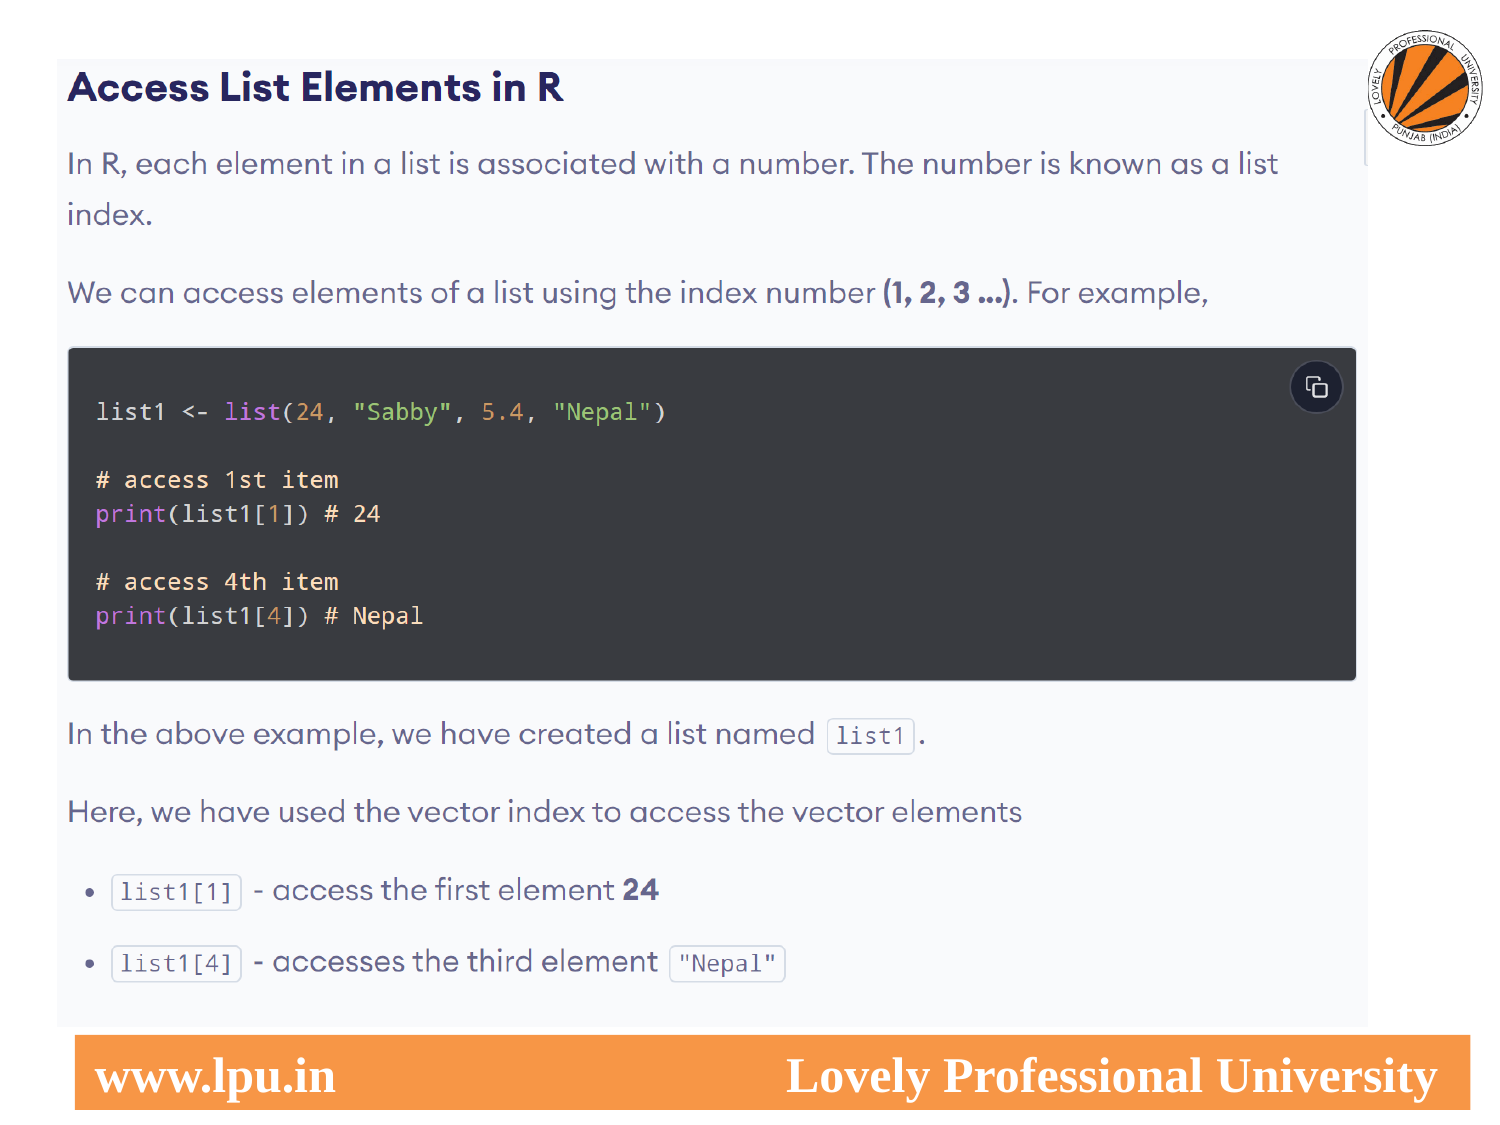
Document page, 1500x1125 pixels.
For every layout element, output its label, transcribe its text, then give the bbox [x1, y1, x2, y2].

text_box www.lpu.in Lovely Professional University [74, 1034, 1471, 1110]
picture [57, 30, 1483, 1028]
